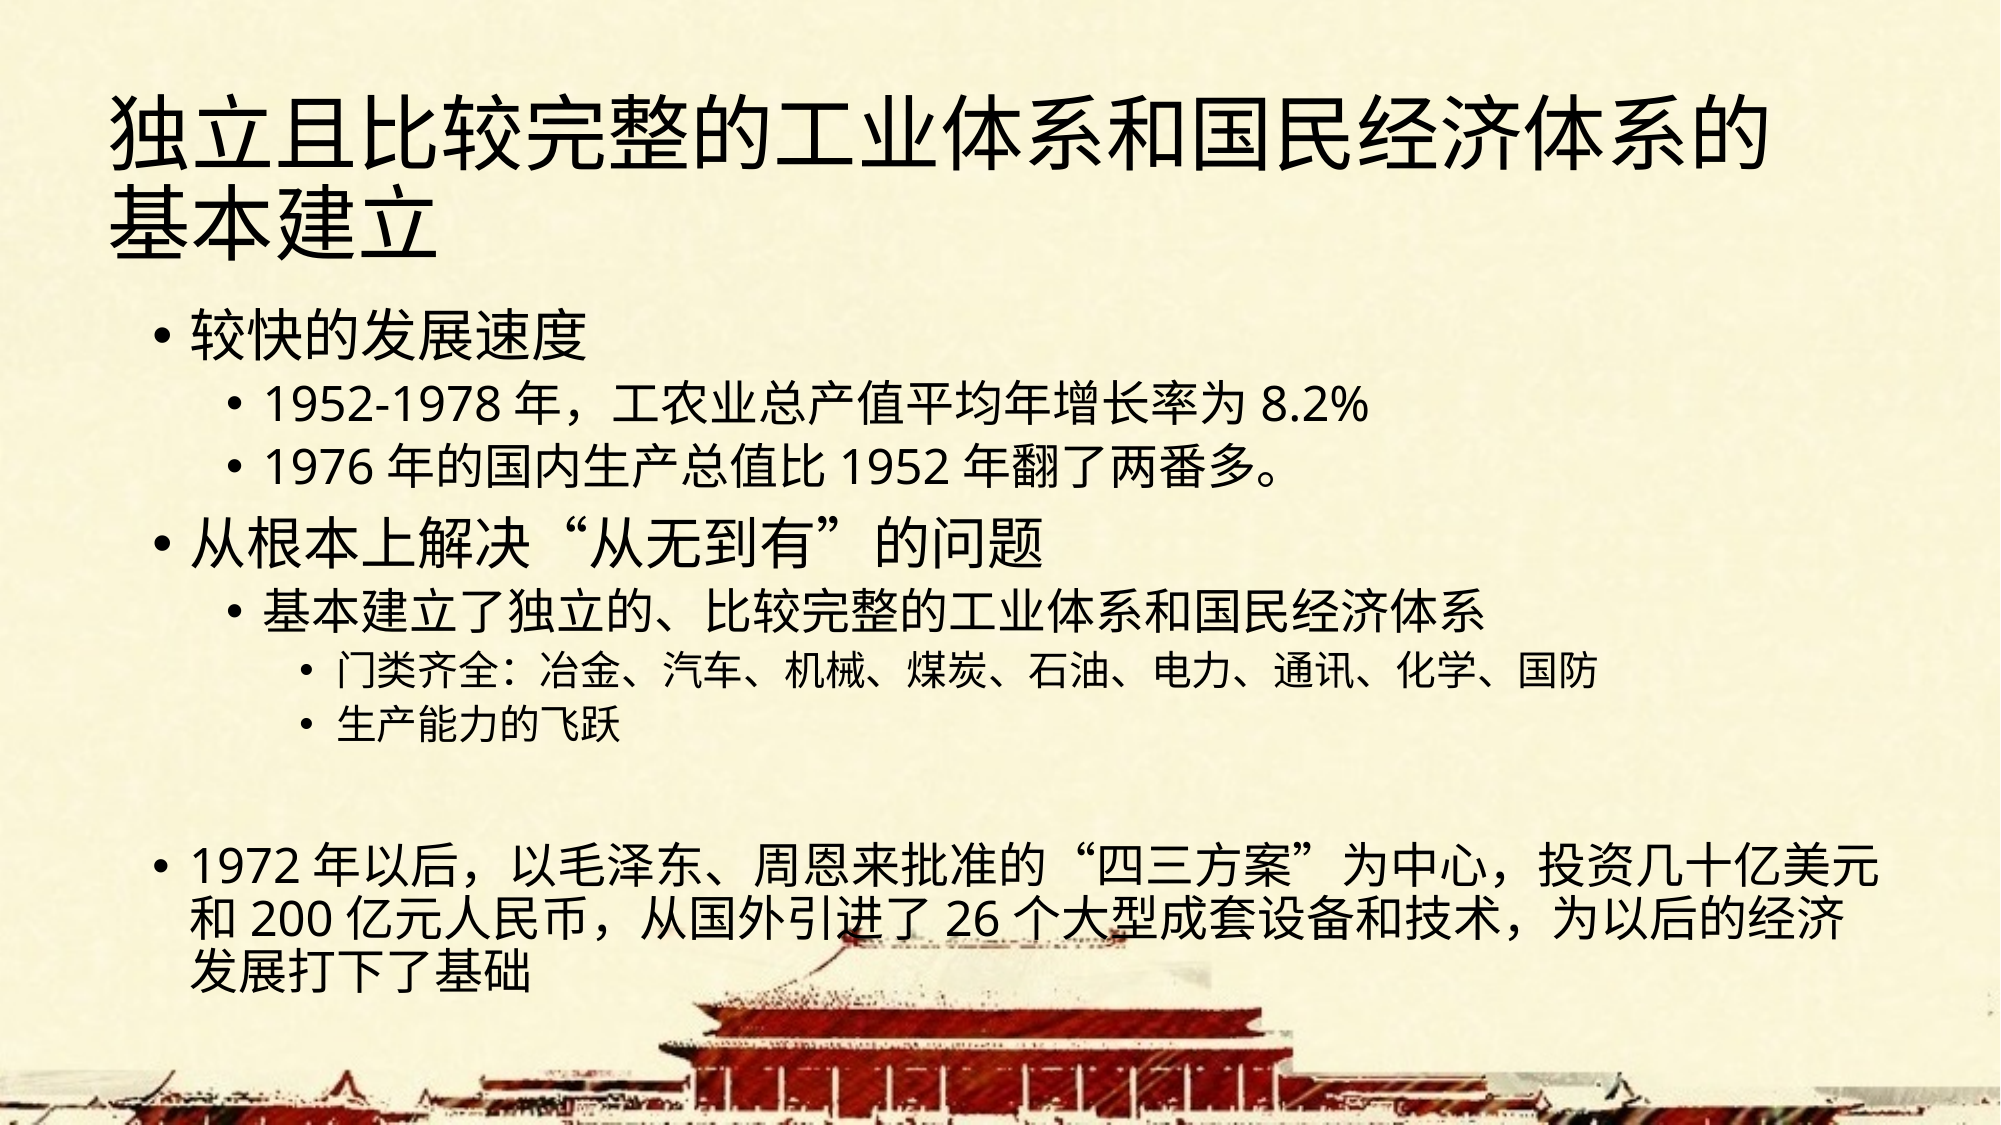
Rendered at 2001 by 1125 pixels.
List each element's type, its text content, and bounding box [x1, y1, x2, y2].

list 较快的发展速度 1952-1978年，工农业总产值平均年增长率为8.2% 1976年的国内生产总值比1952年翻了两番多。 从根本上解决“从无到有”的问题 基本建立了独立的、比较完整的工业体系和国民经济体系 门类齐全：冶金、汽车、机械、煤炭、石油、电力、通讯、化学、国防 生产能力的飞跃 1972年以后，以毛泽东、周恩来批准的“四三方案”为中心，投资几十亿美元和200亿元人民币，从国外引进了26个大型成套设备和技术，为以后的经济发展打下了基础 [137, 299, 1903, 1014]
picture [0, 0, 2001, 1125]
title 独立且比较完整的工业体系和国民经济体系的基本建立 [92, 73, 1828, 292]
